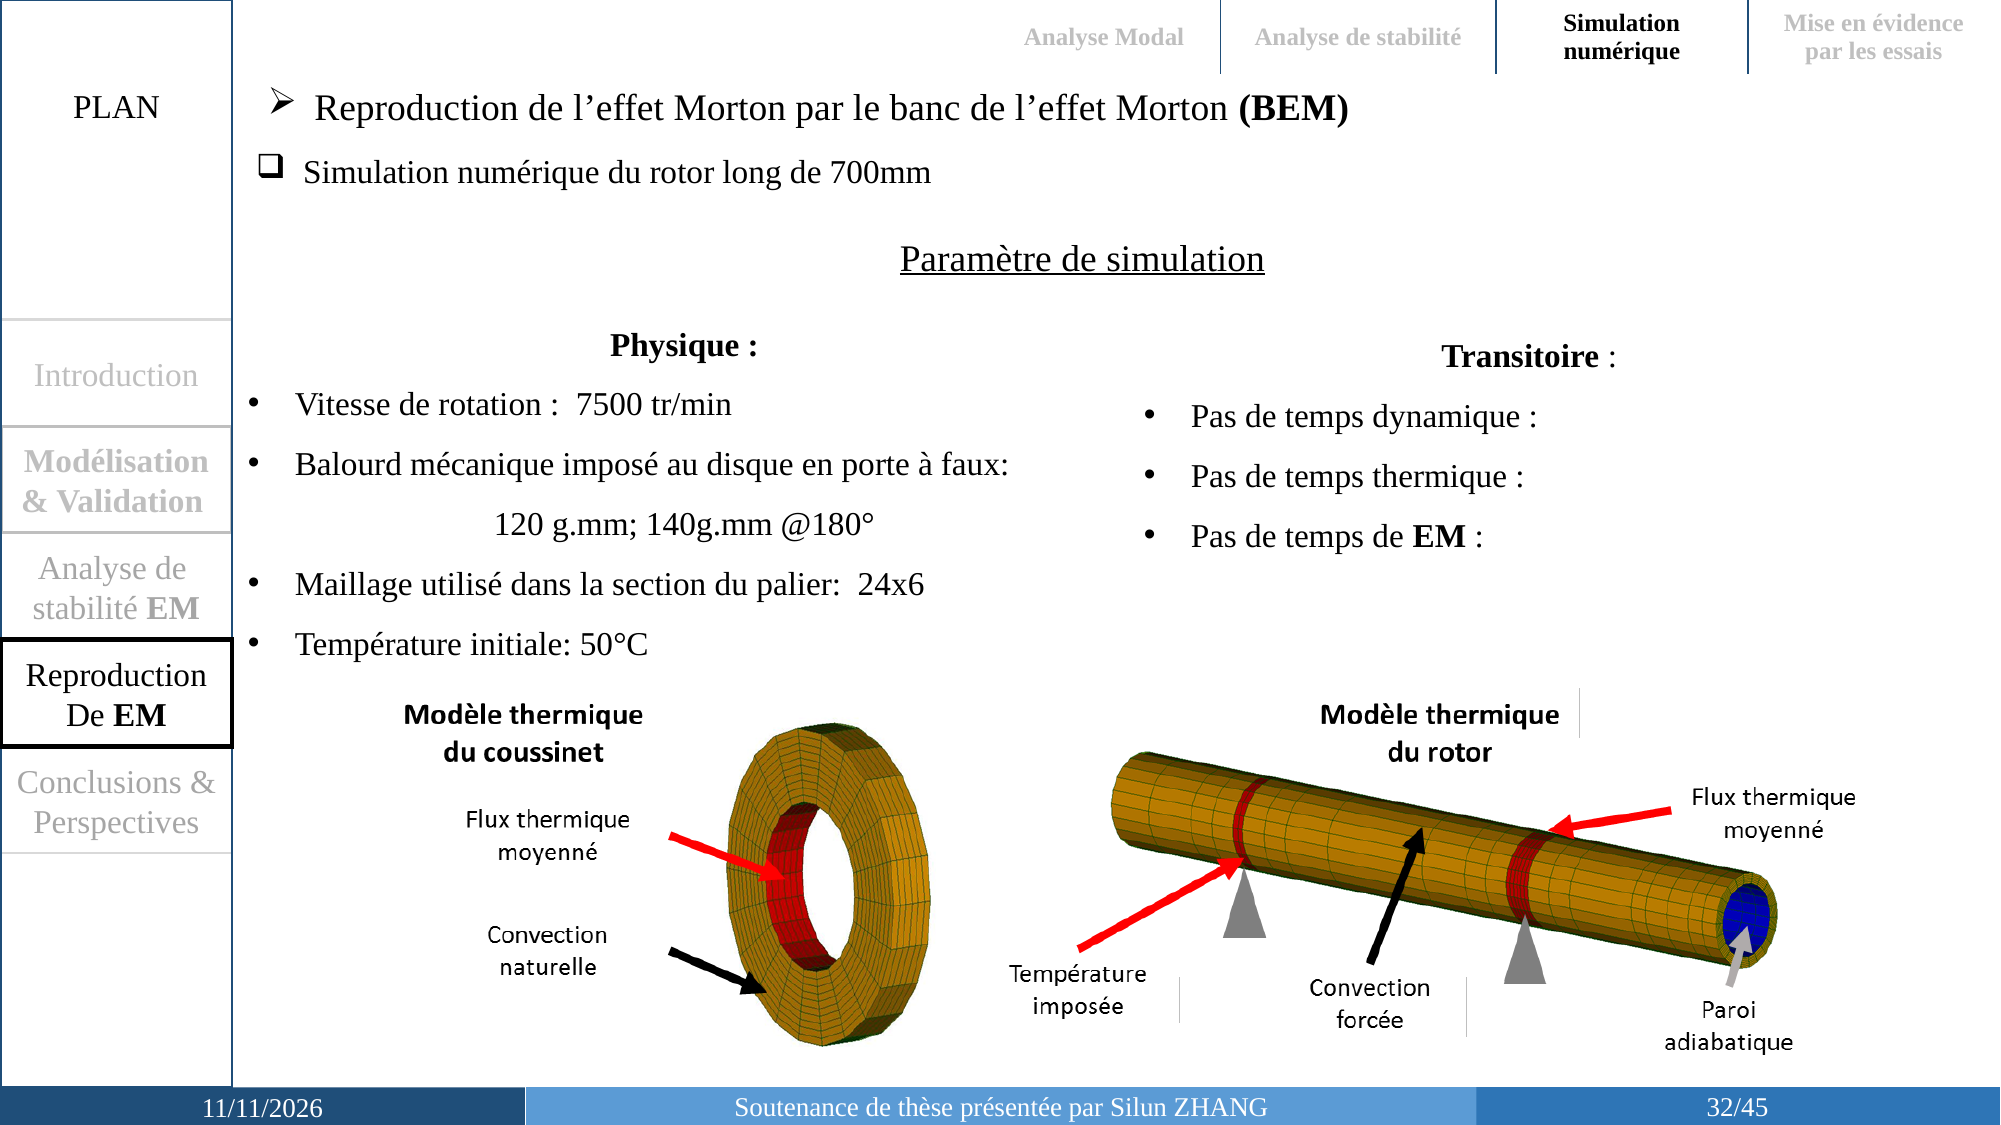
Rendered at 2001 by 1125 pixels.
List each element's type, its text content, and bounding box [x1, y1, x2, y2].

text_box [0, 747, 233, 1087]
footer Soutenance de thèse présentée par Silun ZHANG [526, 1087, 1477, 1125]
text_box Physique : Vitesse de rotation : 7500 tr/min Balourd mécanique imposé au disque en porte à faux: 120 g.mm; 140g.mm @180° Maillage utilisé dans la section du palier: 24x6 Température initiale: 50°C [233, 295, 1136, 670]
table_header Mise en évidence par les essais [1749, 0, 2000, 74]
text_box [0, 0, 233, 639]
table_header Analyse Modal [988, 0, 1220, 74]
text_box Reproduction de l’effet Morton par le banc de l’effet Morton (BEM) [252, 75, 1375, 136]
table_header Simulation numérique [1497, 0, 1747, 74]
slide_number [0, 1087, 525, 1125]
table_header Analyse de stabilité [1221, 0, 1495, 74]
text_box Paramètre de simulation [885, 203, 1281, 287]
text_box Reproduction De EM [0, 639, 233, 747]
text_box Simulation numérique du rotor long de 700mm [241, 143, 1664, 198]
picture [378, 685, 1880, 1074]
slide_number 32/45 [1477, 1087, 2000, 1125]
